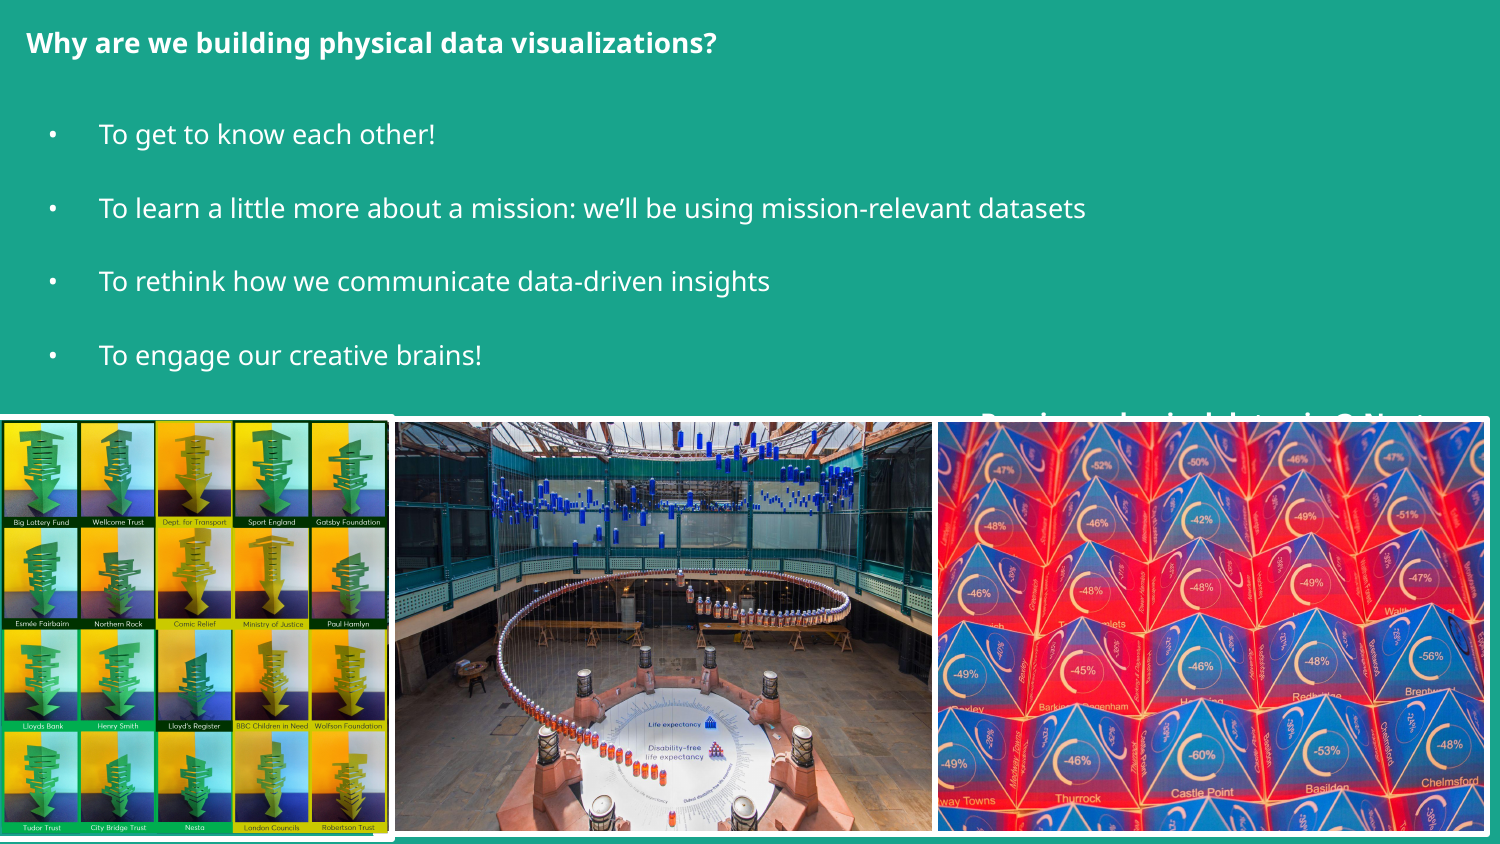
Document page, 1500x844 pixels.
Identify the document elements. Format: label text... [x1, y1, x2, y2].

picture [0, 419, 1484, 837]
list To get to know each other! To learn a little more about a mission: we’ll be using mission-relevant datasets To rethink how we communicate data-driven insights To engage our creative brains! Previous physical data viz @ Nesta [8, 71, 1478, 420]
subtitle Why are we building physical data visualizations? [11, 15, 1094, 70]
picture [394, 14, 1478, 69]
